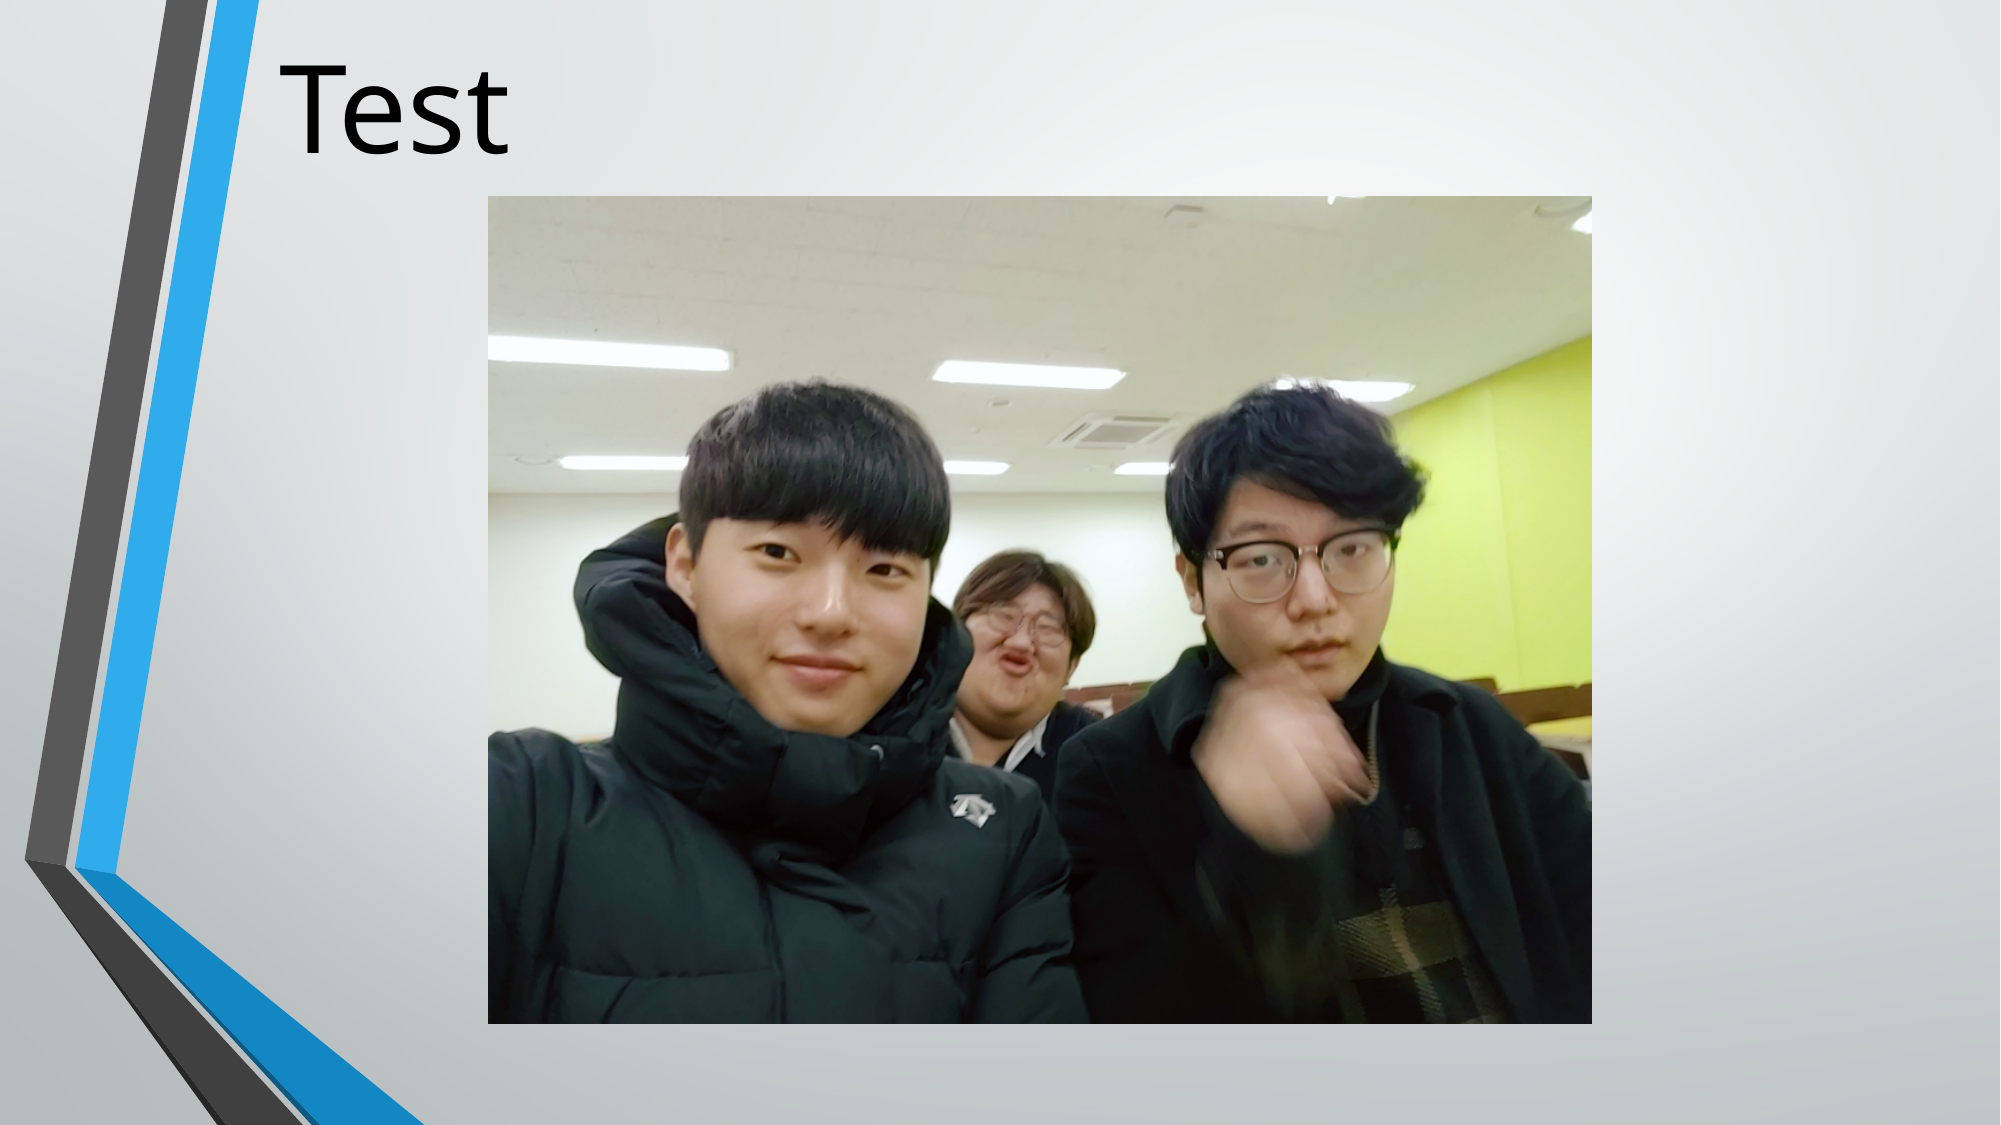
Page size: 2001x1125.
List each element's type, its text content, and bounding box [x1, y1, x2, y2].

title Test [262, 19, 526, 186]
picture [487, 196, 1592, 1024]
